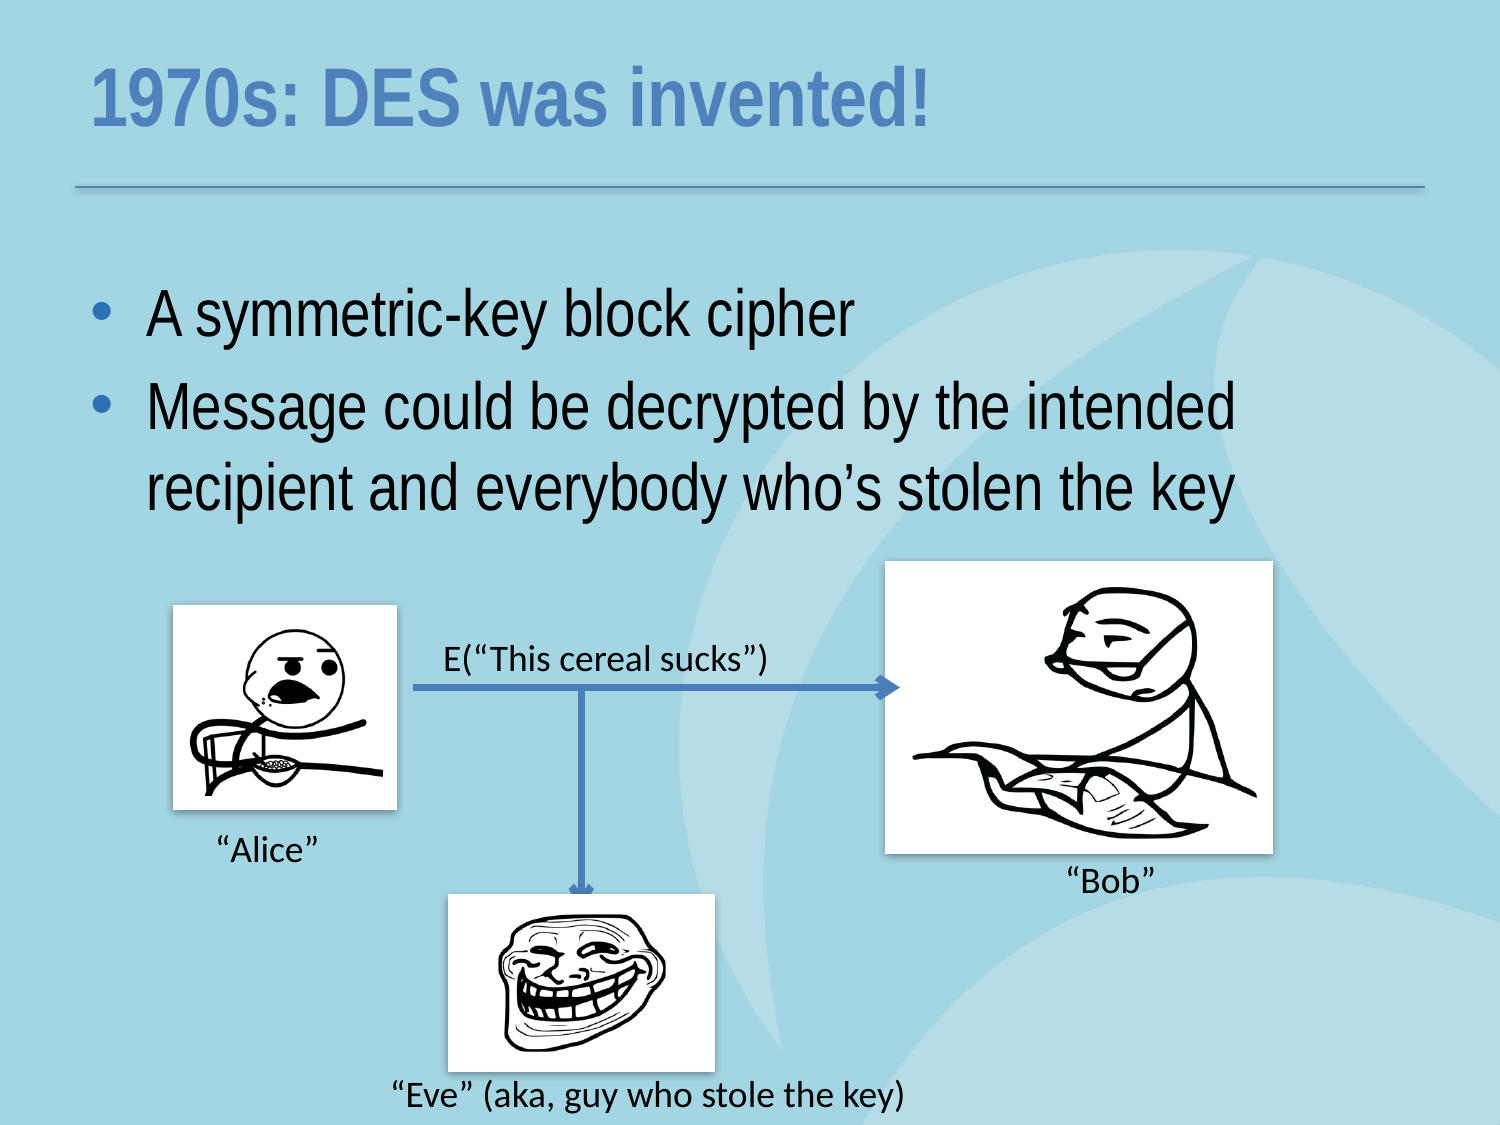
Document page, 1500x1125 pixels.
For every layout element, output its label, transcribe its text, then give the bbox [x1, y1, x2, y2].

picture [899, 575, 1259, 841]
text_box E(“This cereal sucks”) [428, 626, 841, 686]
text_box “Eve” (aka, guy who stole the key) [375, 1062, 938, 1122]
picture [187, 619, 383, 796]
picture [462, 908, 701, 1058]
list A symmetric-key block cipher Message could be decrypted by the intended recipient and everybody who’s stolen the key [75, 262, 1425, 538]
text_box Add padding [678, 249, 1500, 1125]
text_box “Bob” [1049, 848, 1188, 909]
text_box “Alice” [199, 818, 413, 878]
title 1970s: DES was invented! [75, 0, 1425, 187]
